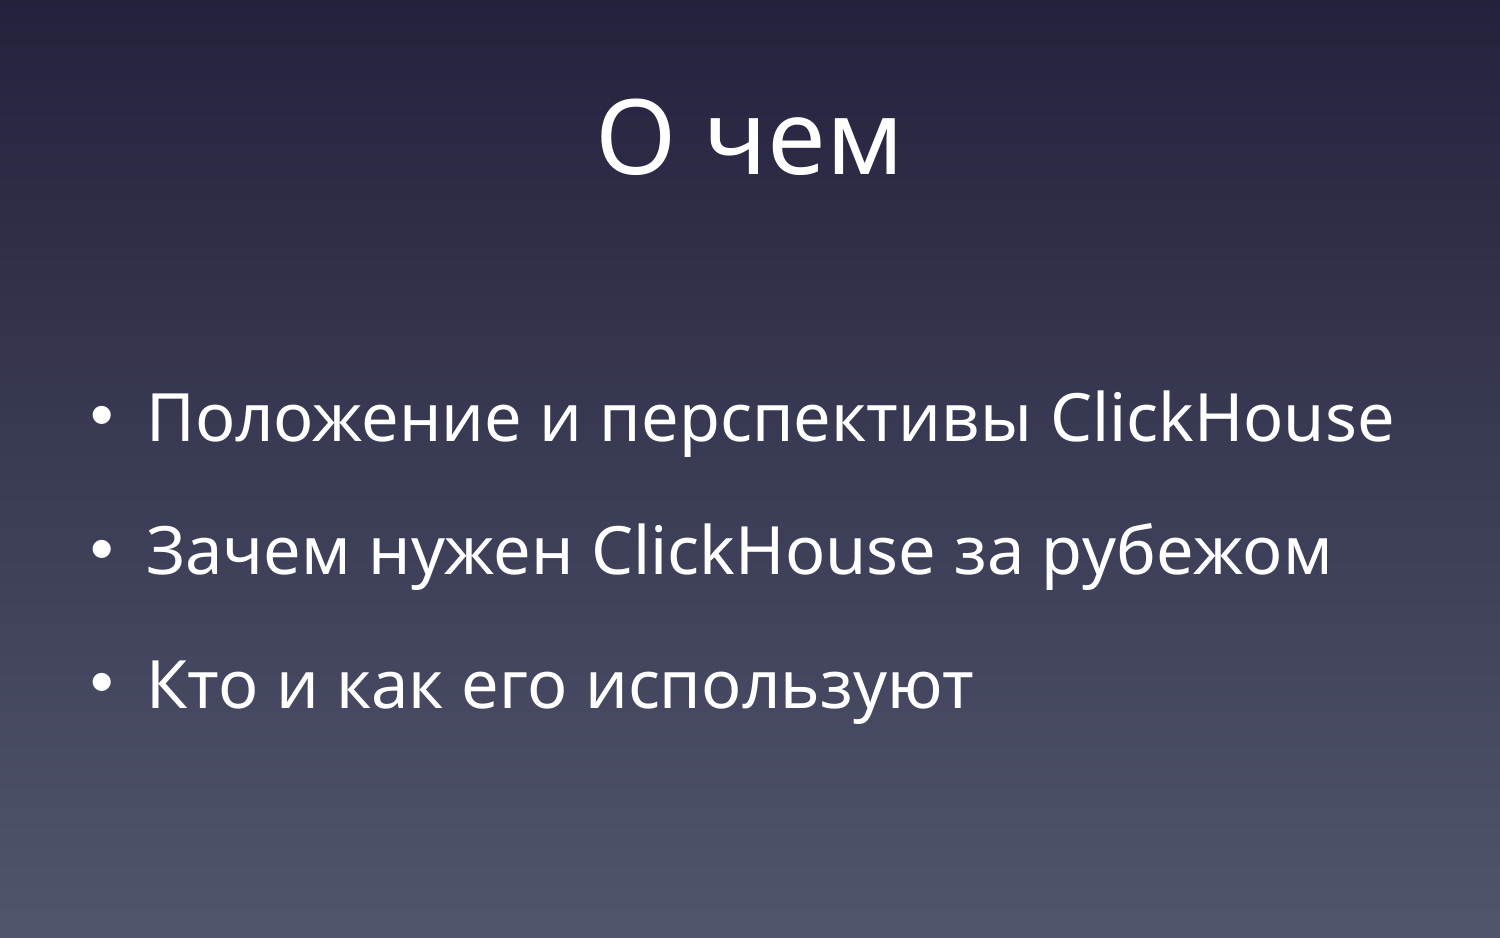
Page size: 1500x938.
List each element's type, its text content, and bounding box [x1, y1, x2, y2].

list Положение и перспективы ClickHouse Зачем нужен ClickHouse за рубежом Кто и как его используют [75, 218, 1425, 838]
title О чем [75, 62, 1425, 218]
